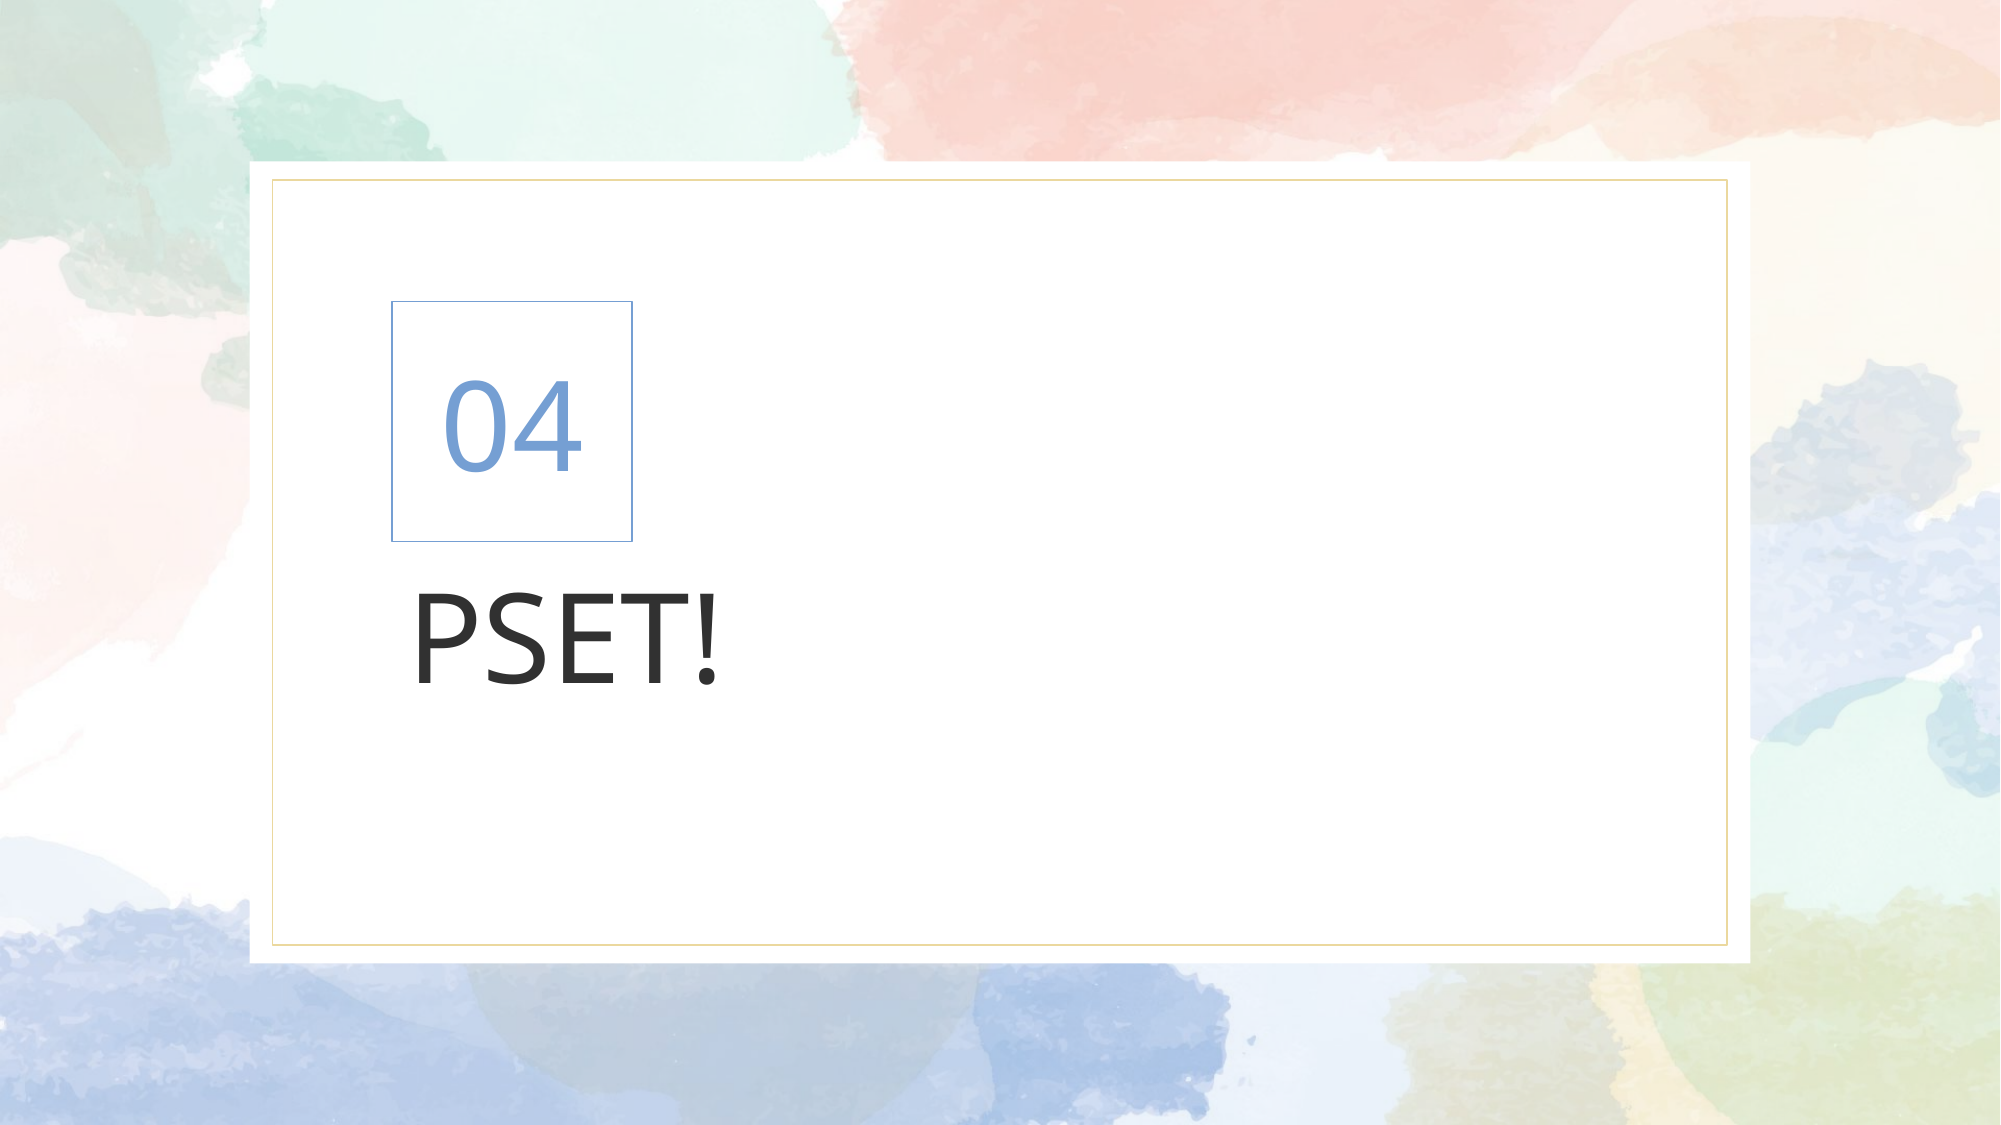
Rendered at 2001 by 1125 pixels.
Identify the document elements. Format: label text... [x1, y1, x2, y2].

title 04 [391, 301, 633, 542]
title PSET! [392, 539, 1122, 724]
picture [0, 0, 2001, 1125]
